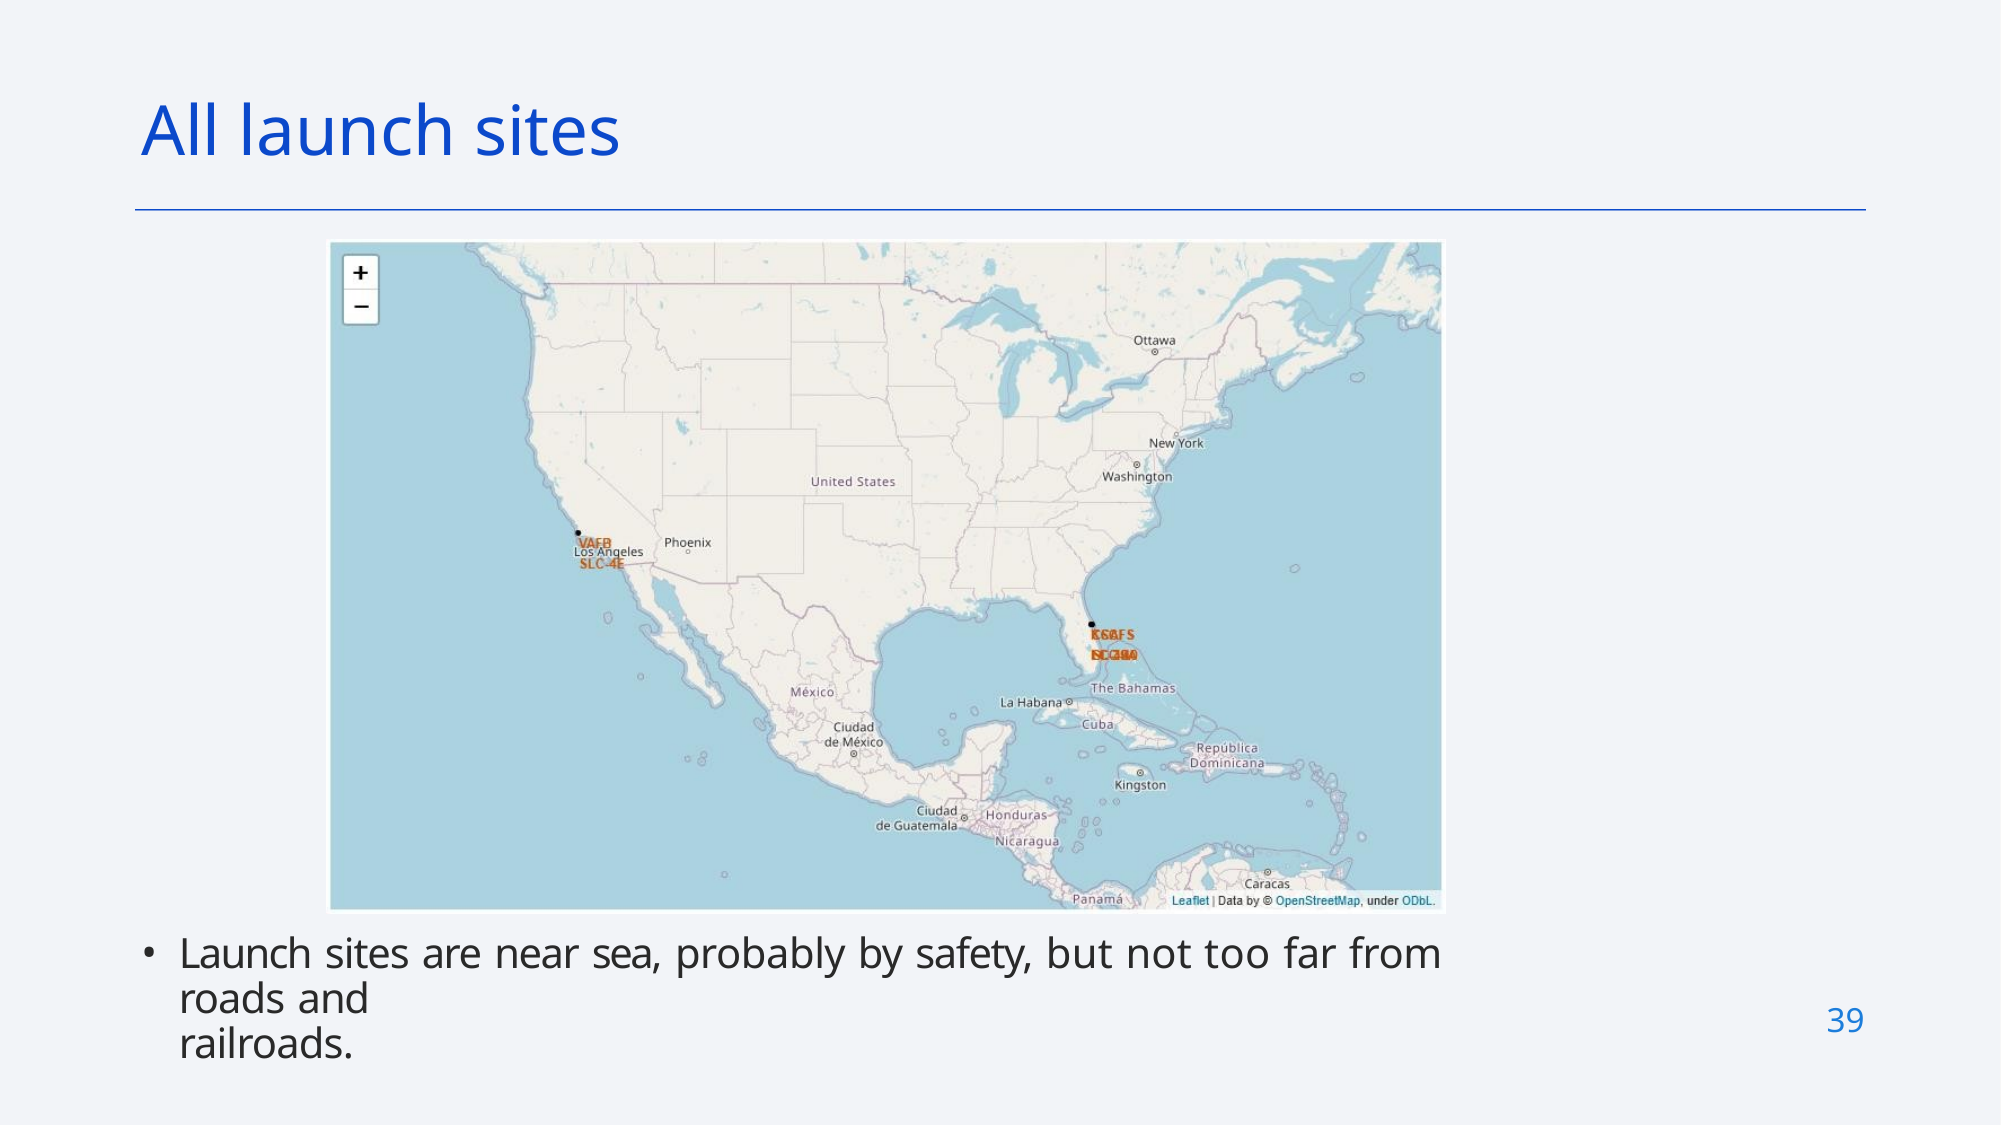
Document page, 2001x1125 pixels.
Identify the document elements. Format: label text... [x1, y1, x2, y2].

slide_number 39 [1548, 988, 1880, 1055]
text_box Launch sites are near sea, probably by safety, but not too far from roads and railroads. [139, 929, 1548, 1067]
text_box All launch sites [126, 88, 1852, 179]
picture [0, 0, 2001, 1125]
